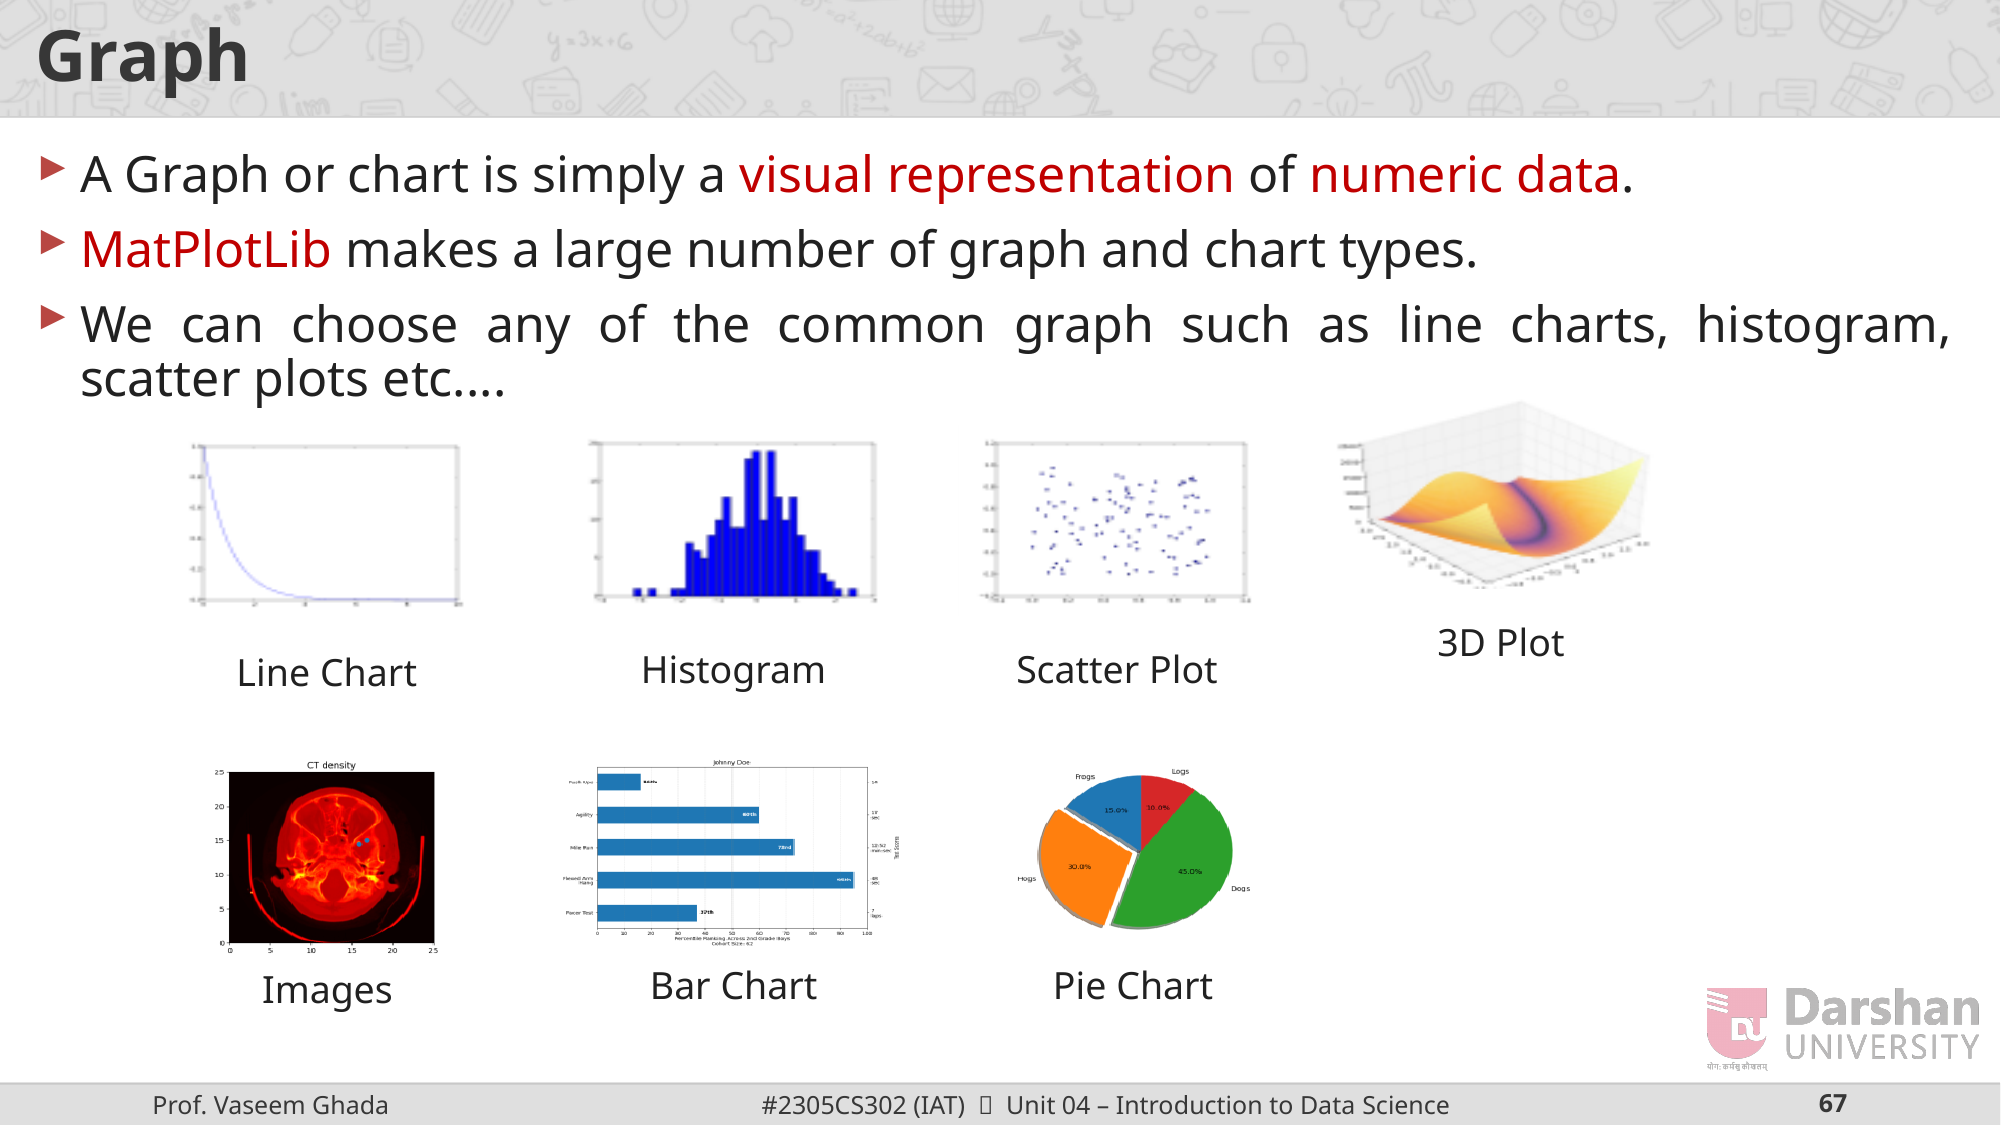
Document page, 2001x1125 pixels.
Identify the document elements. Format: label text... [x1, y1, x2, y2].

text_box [957, 425, 1278, 699]
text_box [151, 745, 504, 1019]
list A Graph or chart is simply a visual representation of numeric data. MatPlotLib makes a large number of graph and chart types. We can choose any of the common graph such as line charts, histogram, scatter plots etc.... [21, 141, 1969, 1059]
title Graph [0, 0, 2000, 117]
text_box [1324, 398, 1677, 672]
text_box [557, 425, 910, 699]
picture [1707, 988, 1979, 1071]
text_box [163, 428, 491, 703]
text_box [957, 741, 1310, 1016]
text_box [557, 741, 910, 1016]
